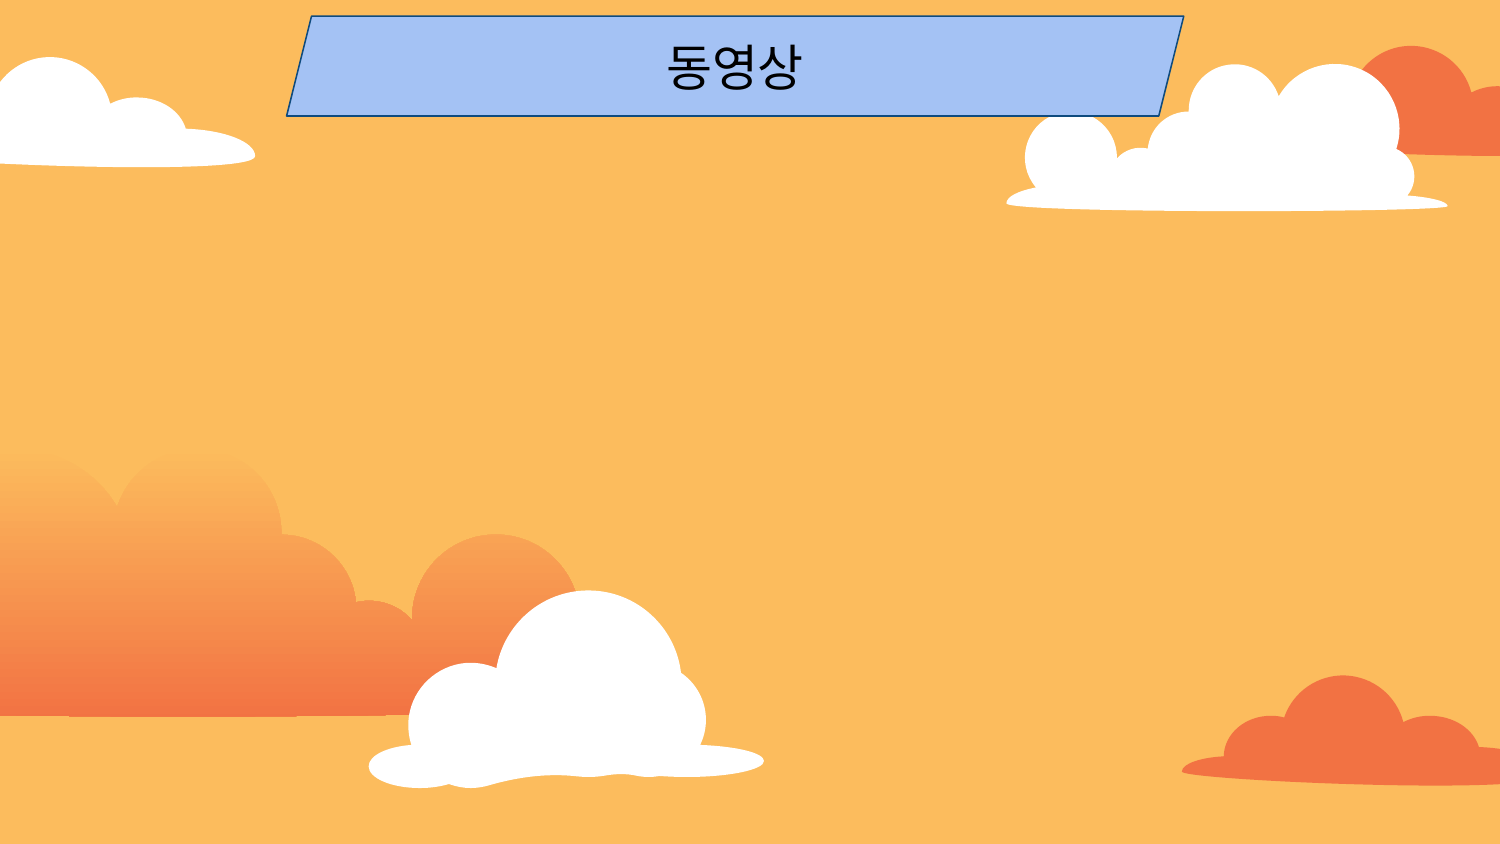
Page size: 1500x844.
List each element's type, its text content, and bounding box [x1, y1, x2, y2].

text_box 동영상 [286, 16, 1184, 116]
